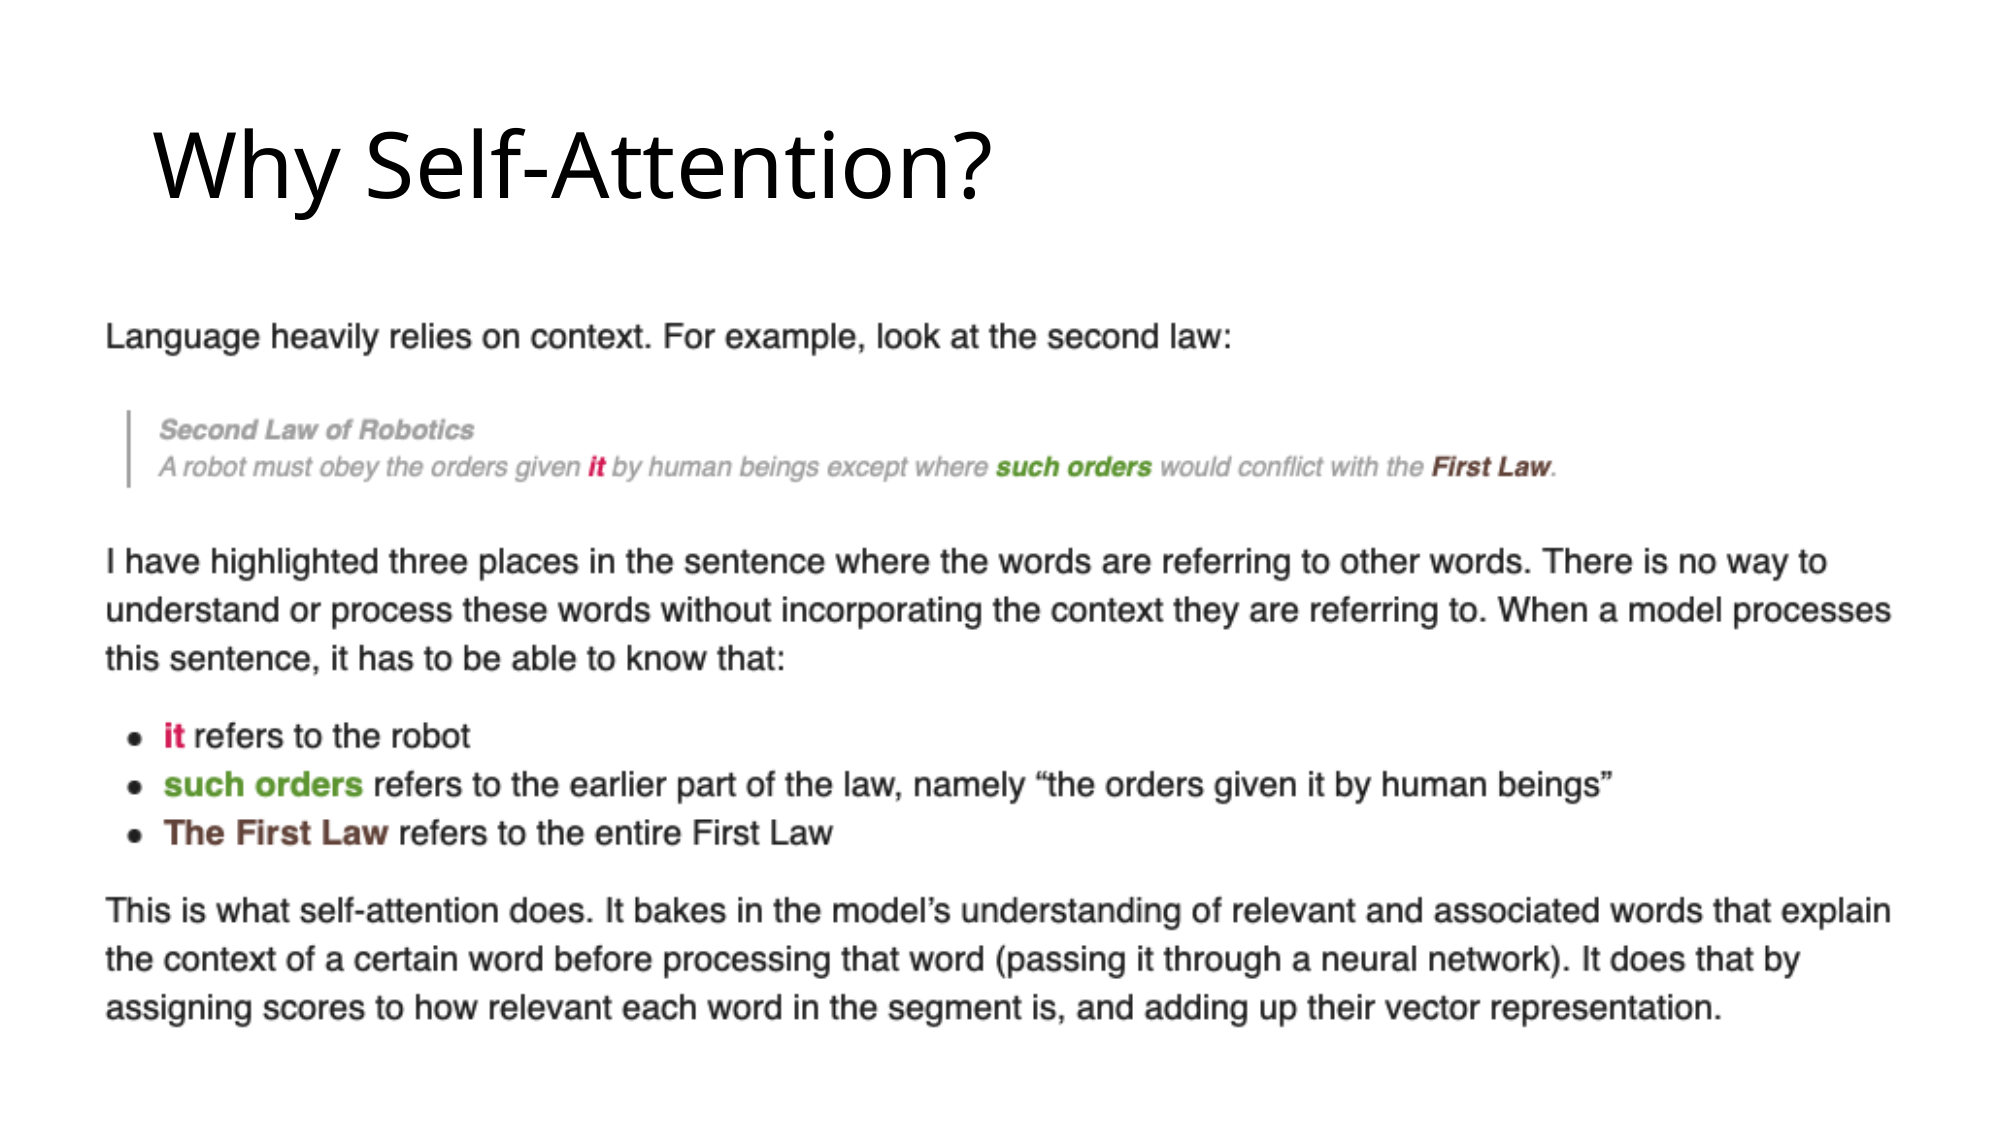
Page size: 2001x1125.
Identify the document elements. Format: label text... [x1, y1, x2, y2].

title Why Self-Attention? [137, 59, 1863, 278]
picture [69, 304, 1931, 1043]
